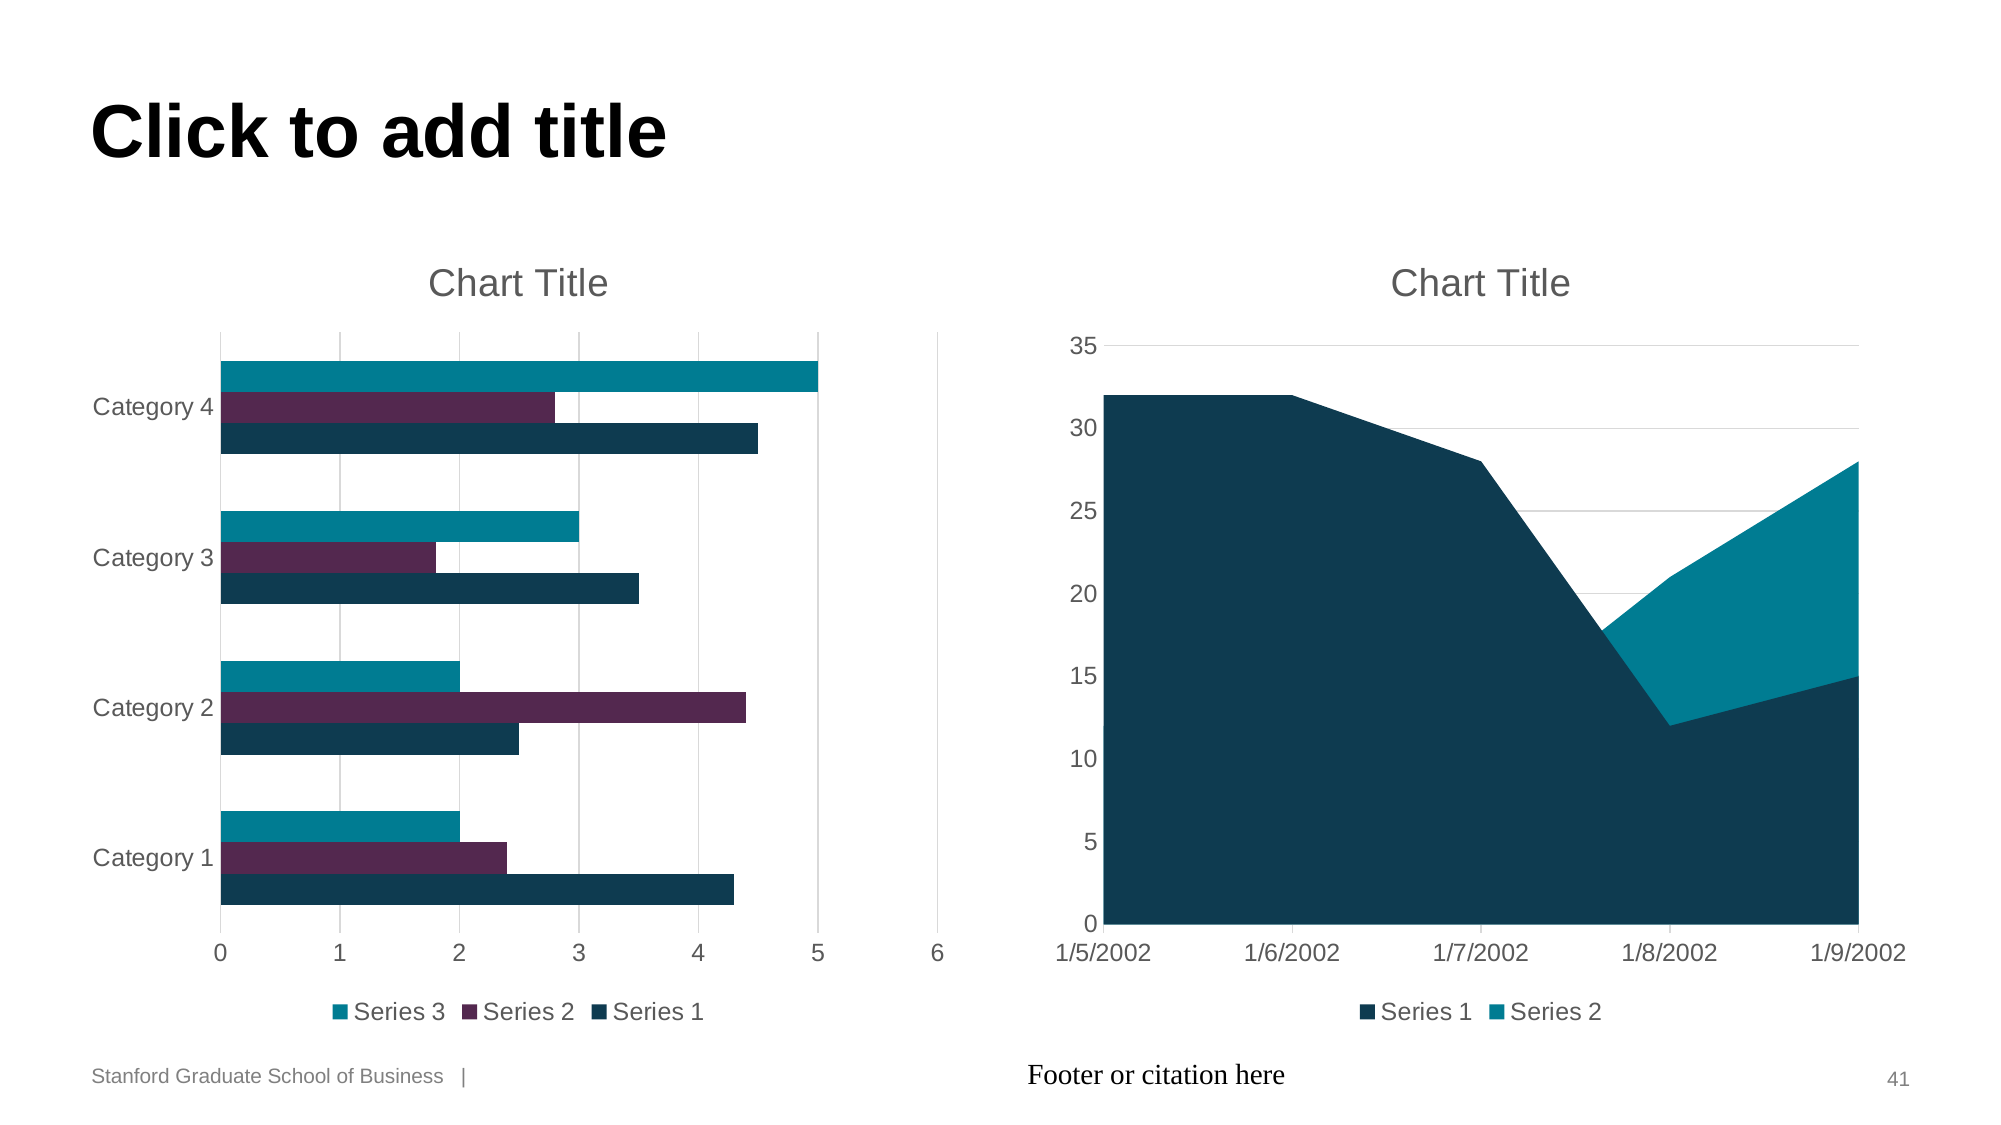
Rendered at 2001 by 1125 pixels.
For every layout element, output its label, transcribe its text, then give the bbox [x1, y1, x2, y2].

title Click to add title [75, 75, 1925, 181]
chart [74, 224, 963, 1032]
footer Footer or citation here [468, 1054, 1844, 1098]
slide_number 41 [1866, 1054, 1925, 1098]
chart [1037, 224, 1925, 1032]
